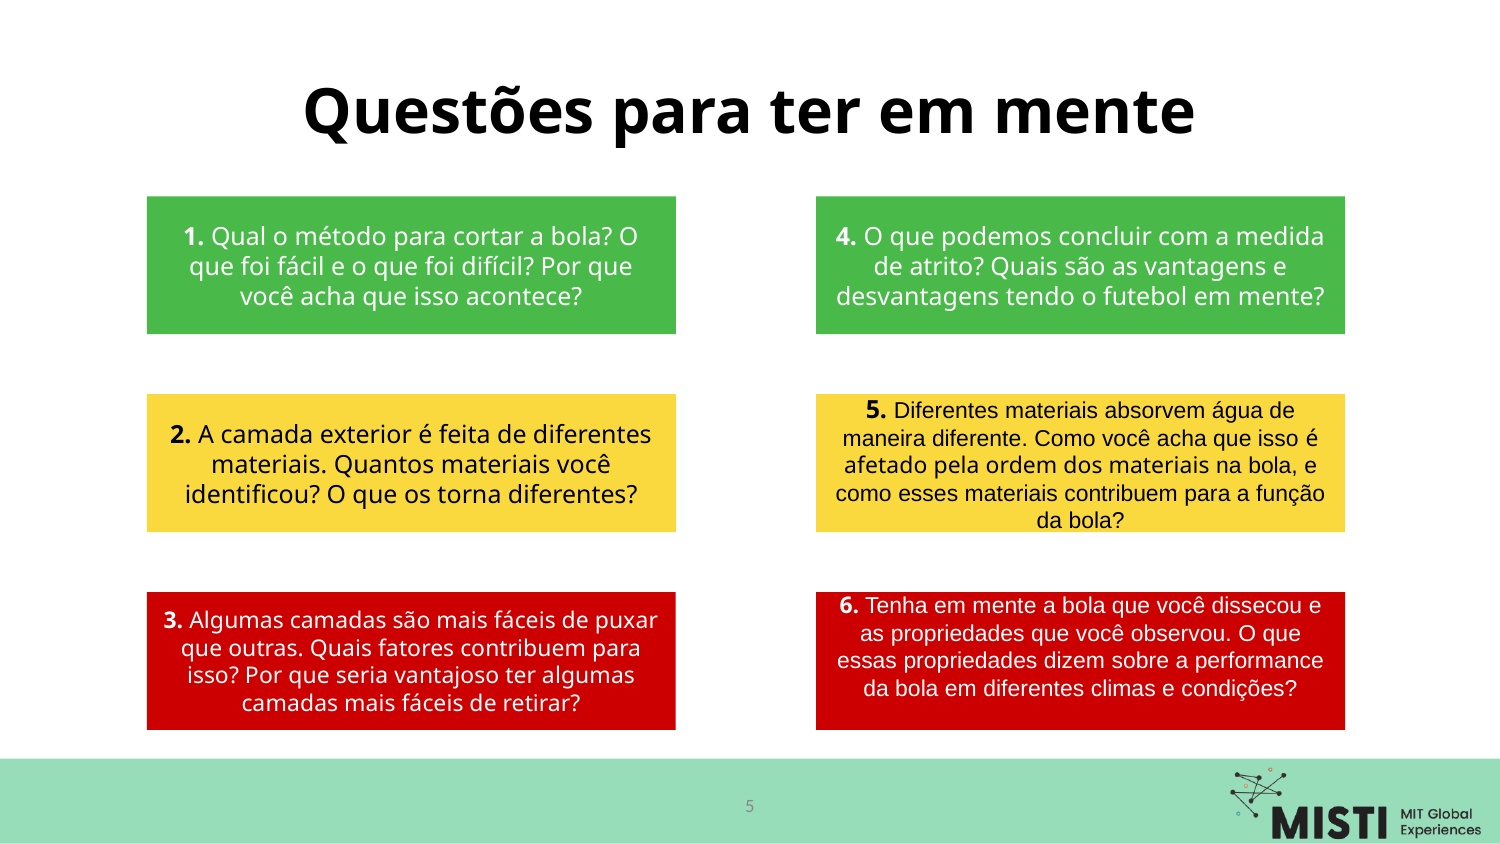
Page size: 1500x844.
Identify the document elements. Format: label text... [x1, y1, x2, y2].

text_box 1. Qual o método para cortar a bola? O que foi fácil e o que foi difícil? Por que você acha que isso acontece? [146, 196, 676, 335]
text_box 3. Algumas camadas são mais fáceis de puxar que outras. Quais fatores contribuem para isso? Por que seria vantajoso ter algumas camadas mais fáceis de retirar? [146, 592, 676, 730]
text_box 6. Tenha em mente a bola que você dissecou e as propriedades que você observou. O que essas propriedades dizem sobre a performance da bola em diferentes climas e condições? [816, 592, 1346, 730]
text_box 5. Diferentes materiais absorvem água de maneira diferente. Como você acha que isso é afetado pela ordem dos materiais na bola, e como esses materiais contribuem para a função da bola? [816, 394, 1346, 533]
text_box [0, 758, 1213, 844]
text_box 4. O que podemos concluir com a medida de atrito? Quais são as vantagens e desvantagens tendo o futebol em mente? [816, 196, 1346, 335]
text_box Questões para ter em mente [116, 88, 1383, 156]
slide_number 5 [581, 782, 919, 827]
picture [1215, 758, 1500, 844]
text_box 2. A camada exterior é feita de diferentes materiais. Quantos materiais você identificou? O que os torna diferentes? [146, 394, 676, 533]
